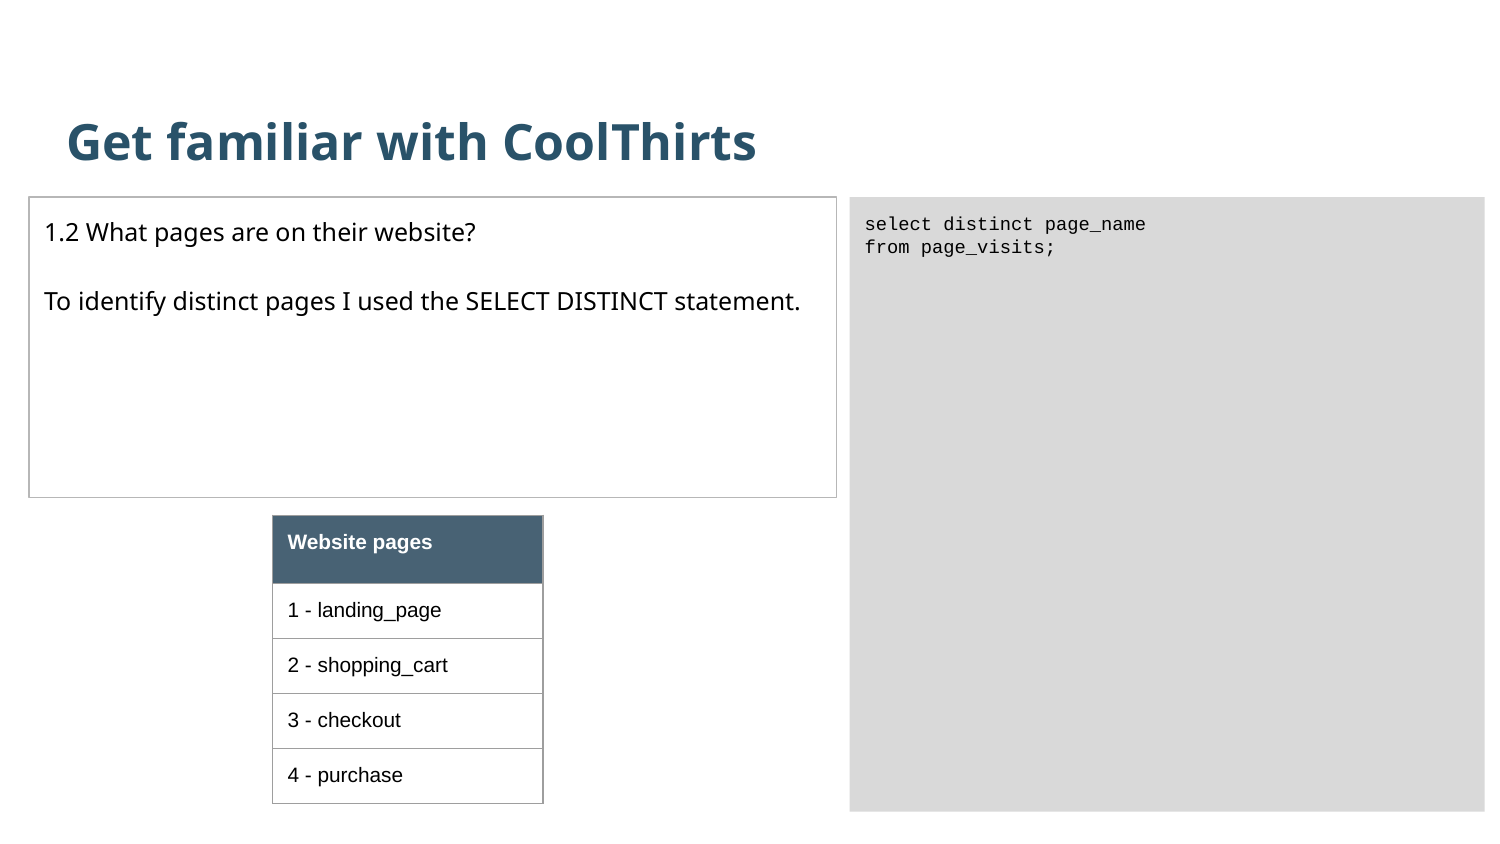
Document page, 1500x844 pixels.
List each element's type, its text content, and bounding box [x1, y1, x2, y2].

text_box 1.2 What pages are on their website? To identify distinct pages I used the SELECT DISTINCT statement. [29, 197, 837, 498]
table_cell 1 - landing_page [273, 584, 542, 638]
table_cell 4 - purchase [273, 749, 542, 803]
text_box Get familiar with CoolThirts [51, 48, 1449, 186]
table_cell 2 - shopping_cart [273, 639, 542, 693]
text_box select distinct page_name from page_visits; [849, 197, 1485, 812]
table_cell 3 - checkout [273, 694, 542, 748]
table_header Website pages [273, 516, 542, 583]
